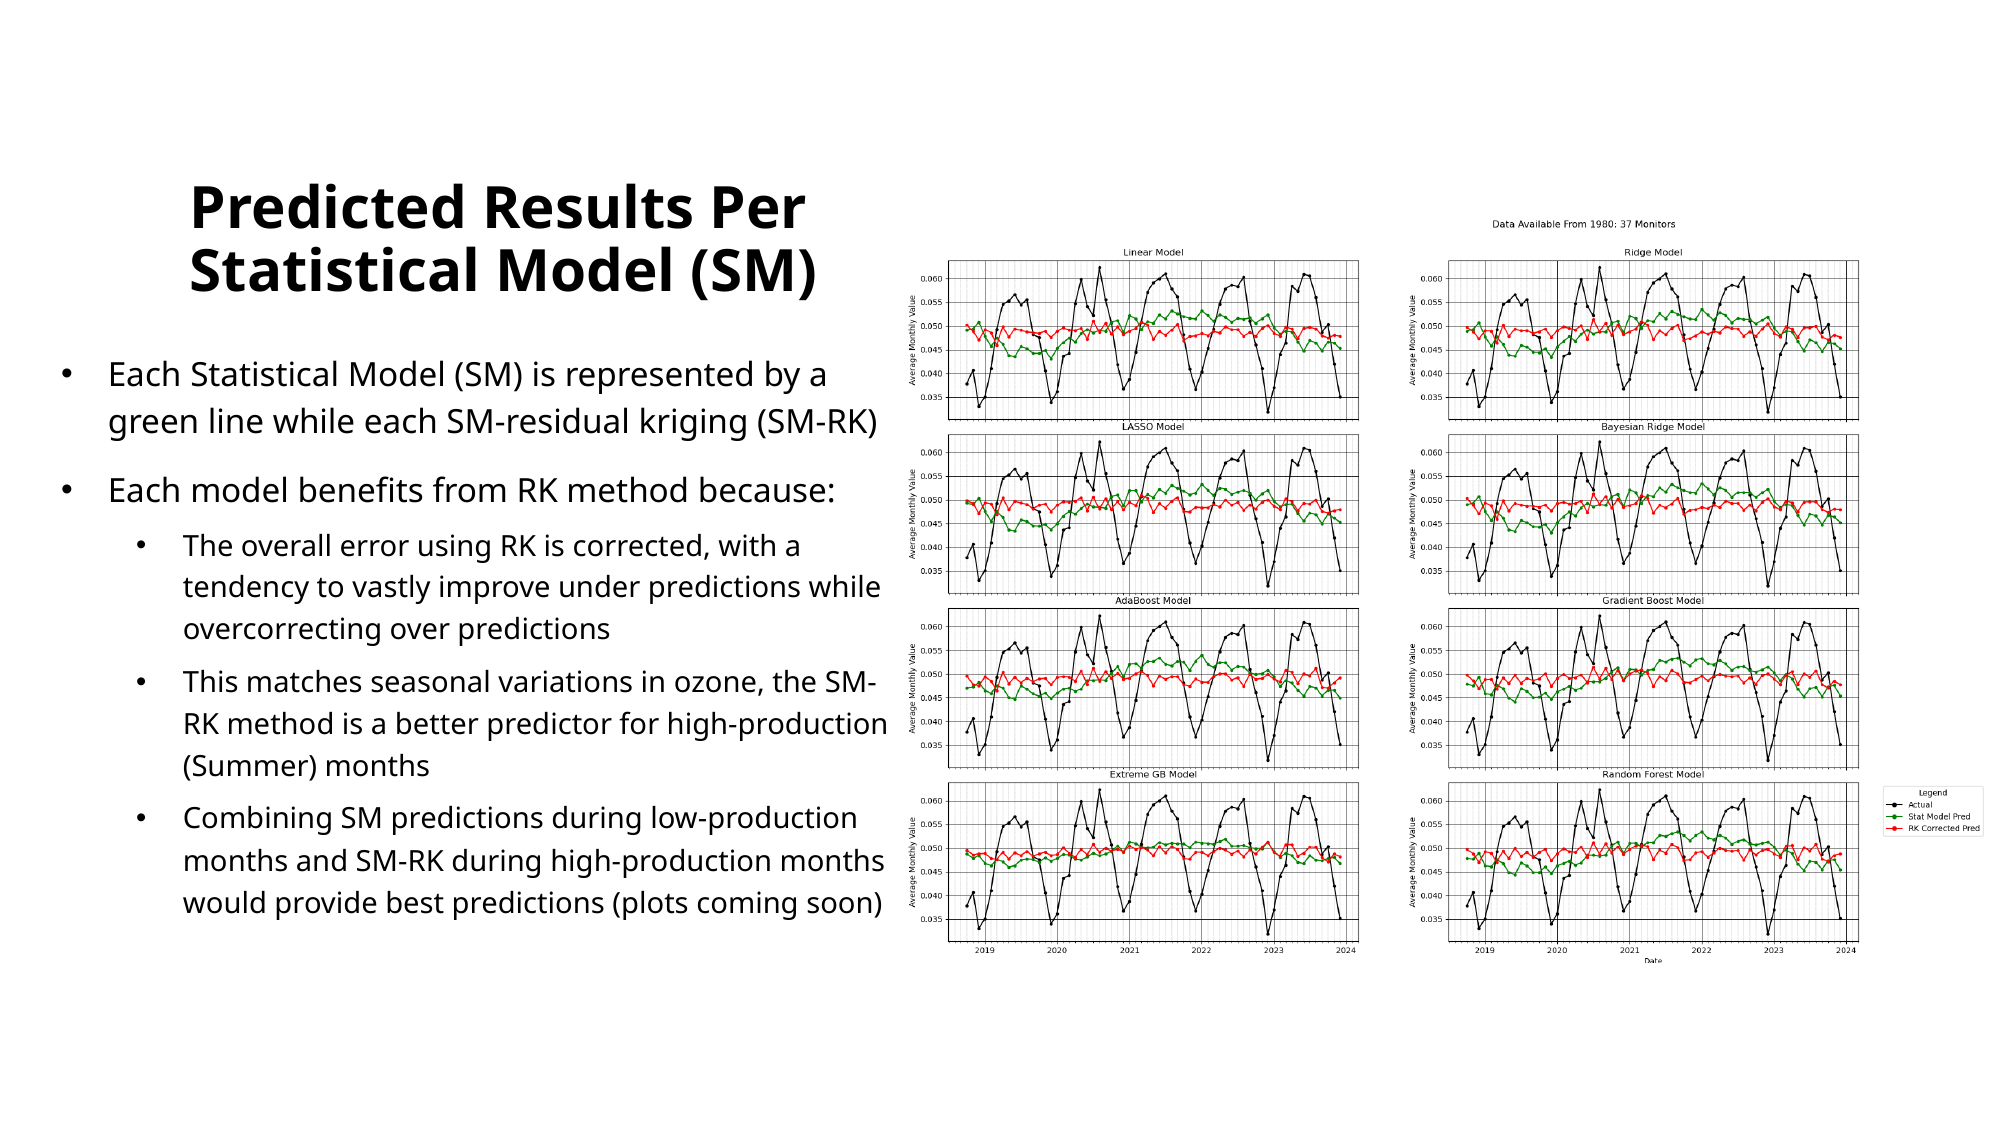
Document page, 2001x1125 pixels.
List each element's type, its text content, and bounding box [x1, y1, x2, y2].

title Predicted Results Per Statistical Model (SM) [174, 100, 862, 312]
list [861, 205, 2000, 963]
list Each Statistical Model (SM) is represented by a green line while each SM-residual kriging (SM-RK) Each model benefits from RK method because: The overall error using RK is corrected, with a tendency to vastly improve under predictions while overcorrecting over predictions This matches seasonal variations in ozone, the SM-RK method is a better predictor for high-production (Summer) months Combining SM predictions during low-production months and SM-RK during high-production months would provide best predictions (plots coming soon) [46, 337, 861, 963]
